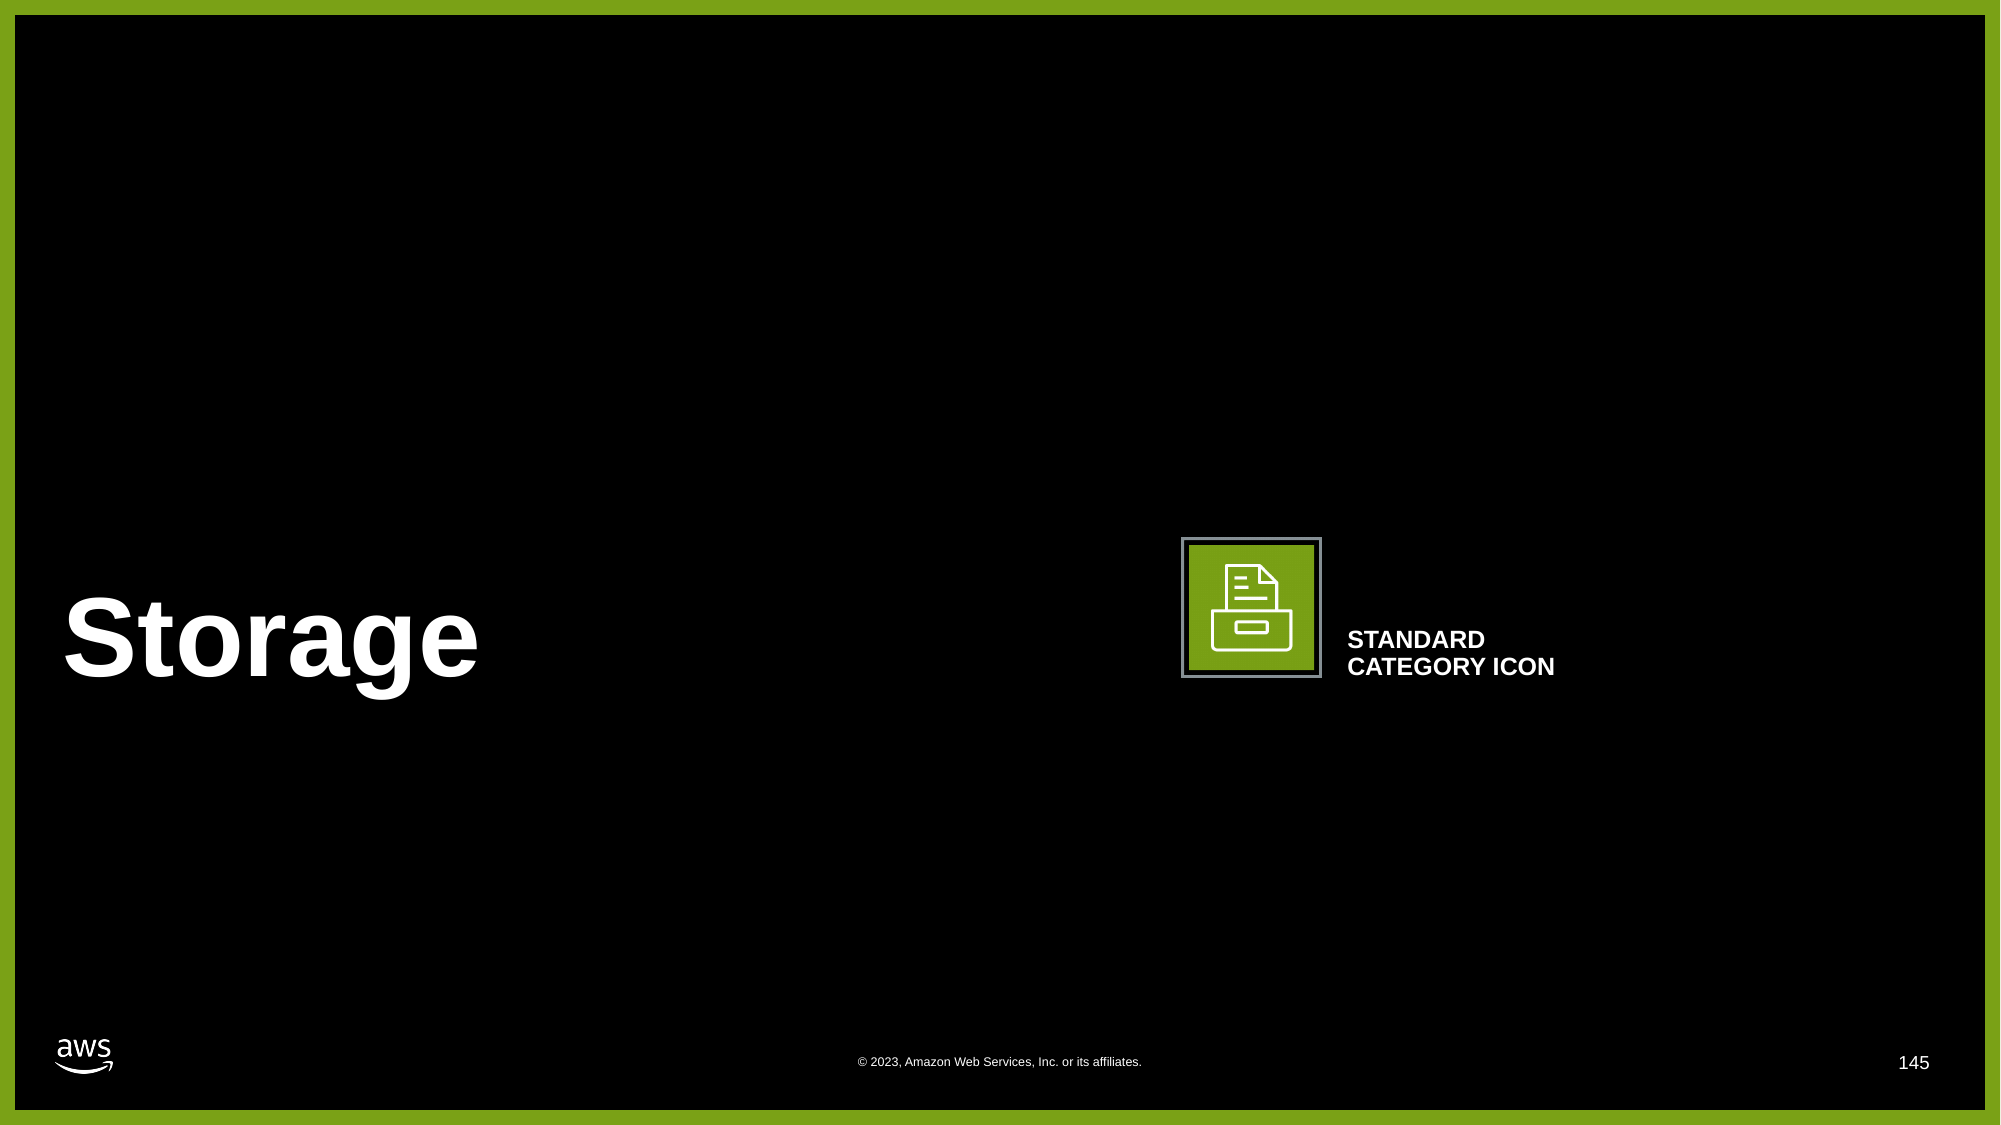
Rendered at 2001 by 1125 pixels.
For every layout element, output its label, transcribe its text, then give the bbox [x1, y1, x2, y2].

slide_number 145 [1494, 1031, 1945, 1092]
footer © 2023, Amazon Web Services, Inc. or its affiliates. [662, 1031, 1338, 1092]
picture [1181, 537, 1322, 678]
text_box STANDARD CATEGORY ICON [1332, 541, 1780, 689]
title Storage [47, 339, 1393, 709]
picture [55, 1039, 113, 1074]
